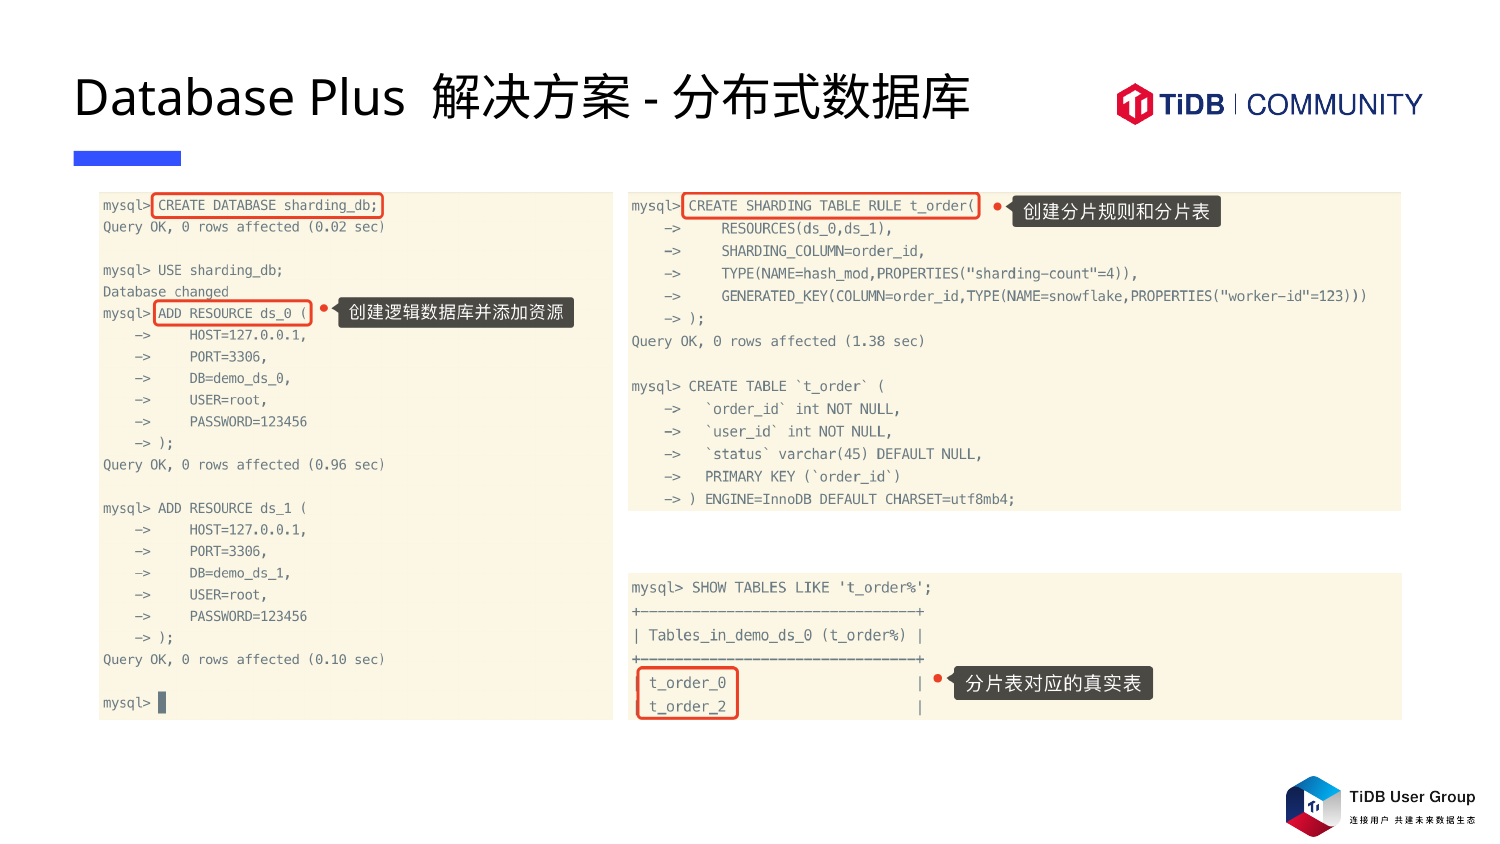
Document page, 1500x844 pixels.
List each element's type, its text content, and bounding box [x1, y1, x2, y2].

picture [628, 192, 1401, 511]
picture [1286, 776, 1475, 837]
picture [628, 573, 1402, 720]
text_box Database Plus 解决方案-分布式数据库 [59, 50, 1046, 140]
picture [99, 192, 613, 720]
picture [1116, 83, 1423, 125]
text_box [73, 150, 181, 166]
